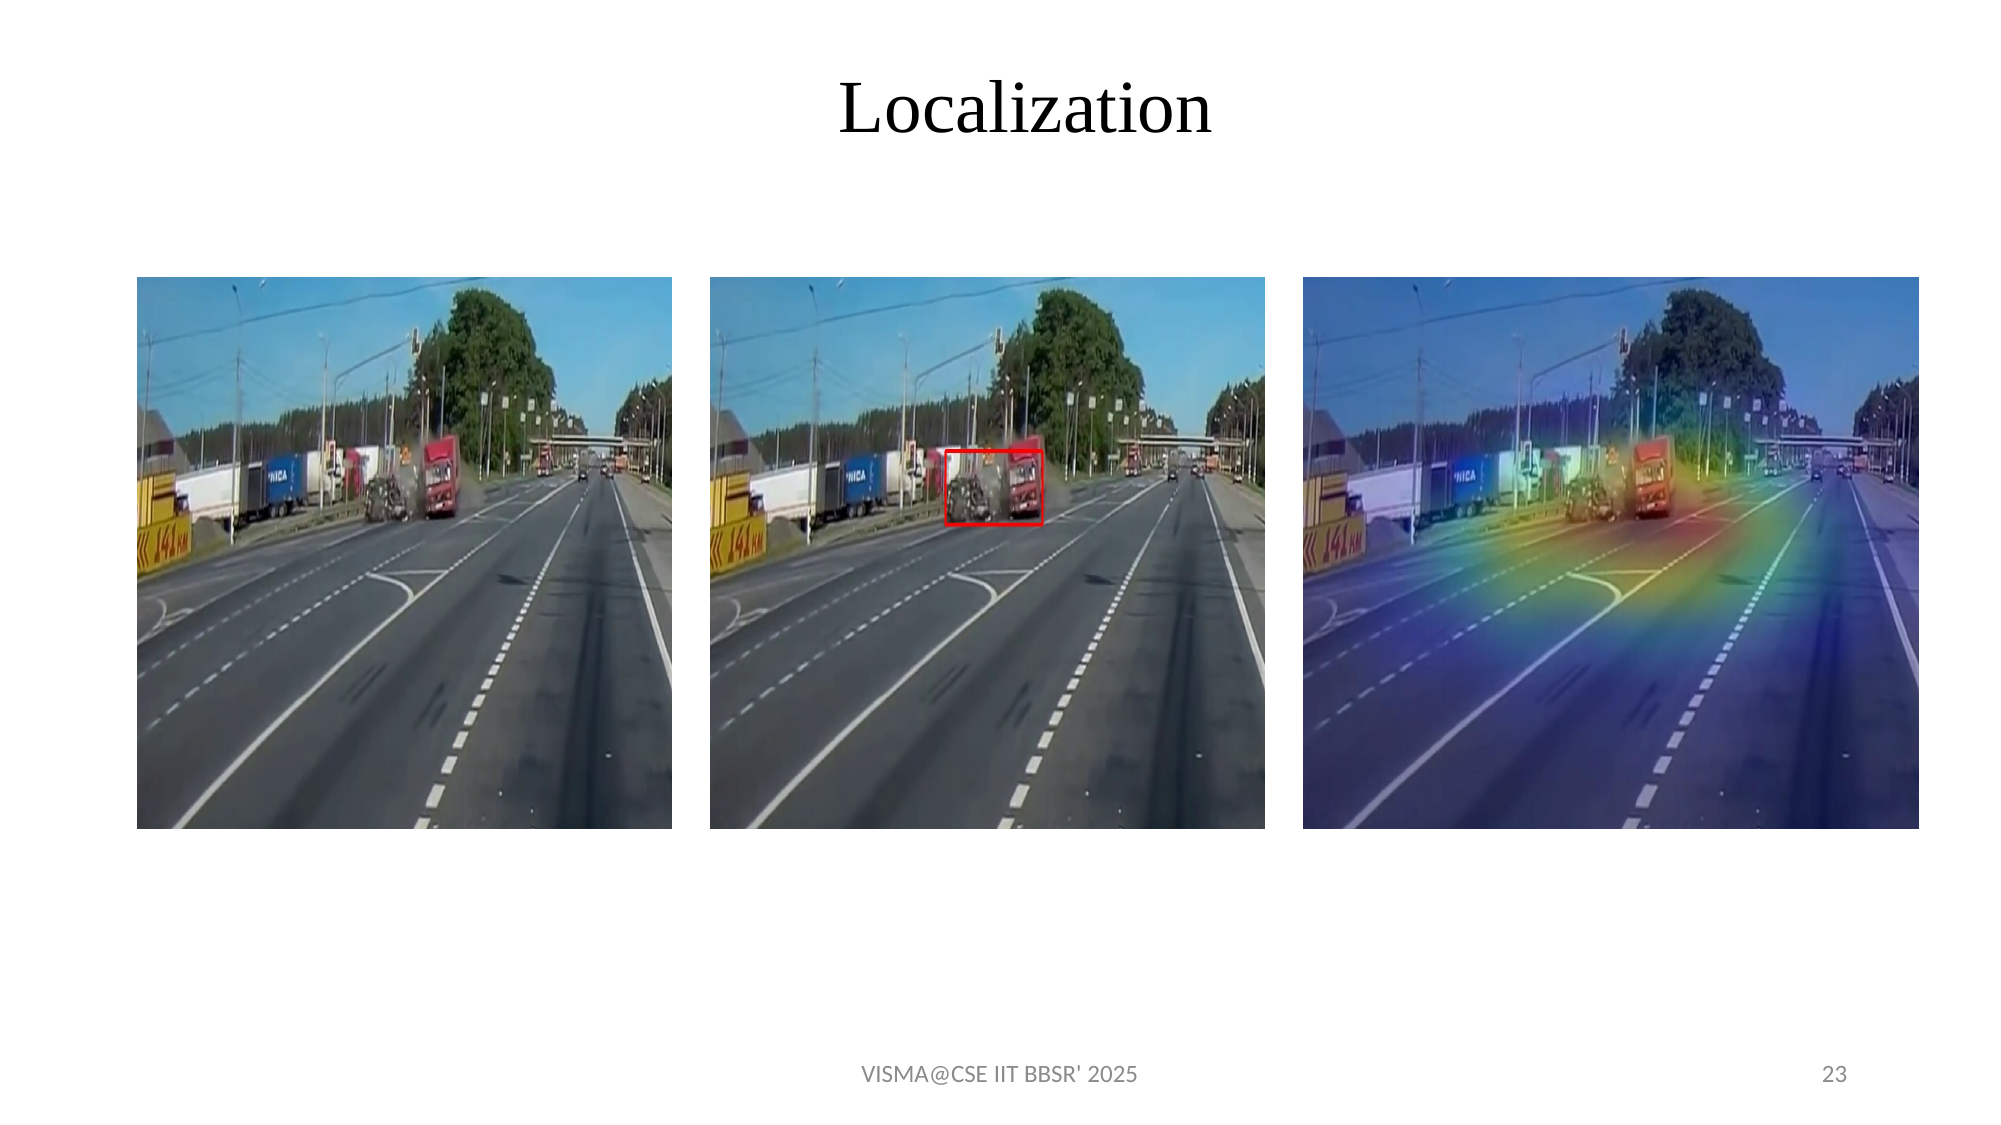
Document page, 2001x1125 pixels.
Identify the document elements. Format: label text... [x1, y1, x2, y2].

footer VISMA@CSE IIT BBSR' 2025 [662, 1042, 1338, 1103]
picture [710, 277, 1265, 829]
slide_number 23 [1412, 1042, 1863, 1103]
picture [1303, 277, 1919, 829]
title Localization [824, 45, 1338, 171]
picture [137, 277, 672, 829]
